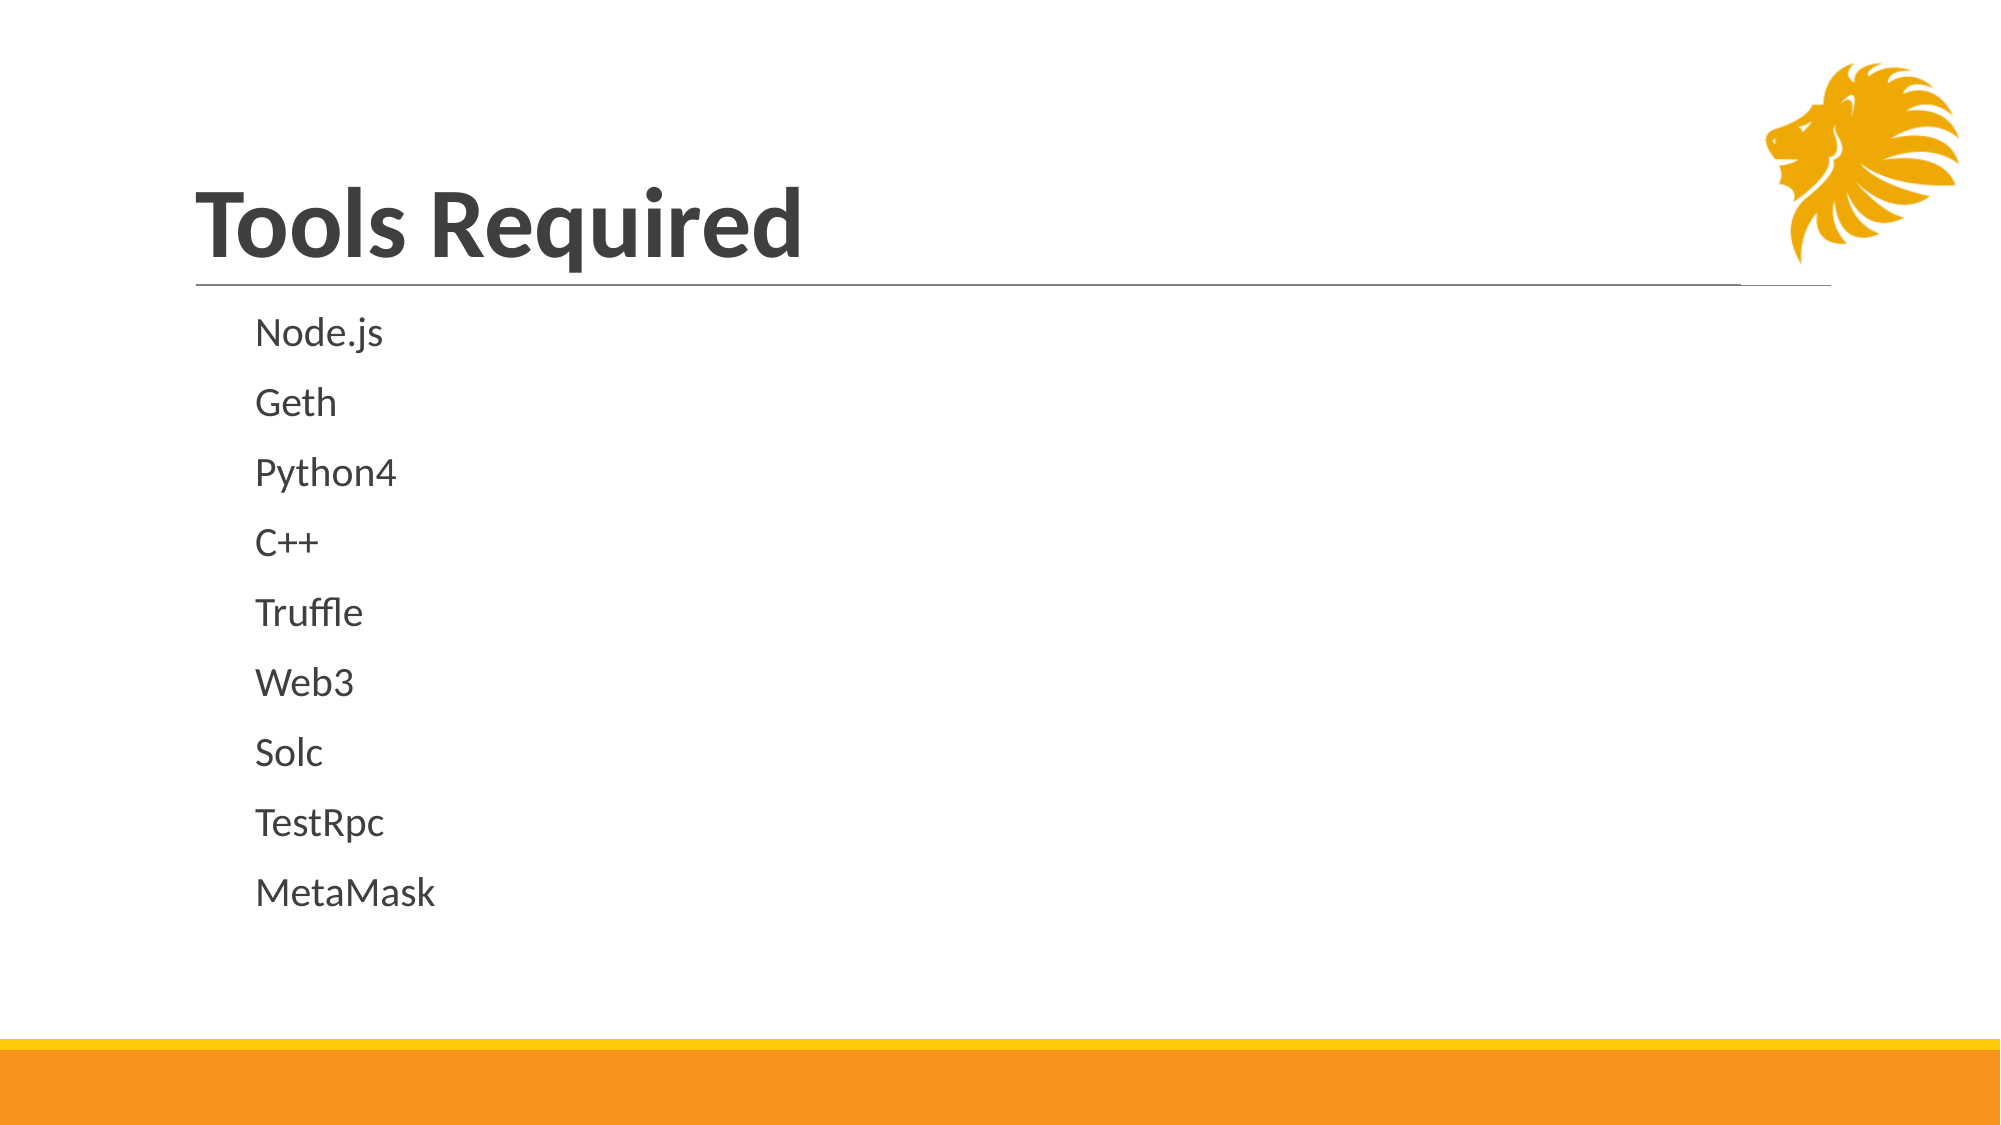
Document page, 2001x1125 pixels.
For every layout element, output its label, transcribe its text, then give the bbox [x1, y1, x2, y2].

picture [1741, 43, 1984, 286]
list Node.js Geth Python4 C++ Truffle Web3 Solc TestRpc MetaMask [180, 302, 1830, 963]
title Tools Required [180, 47, 1736, 285]
